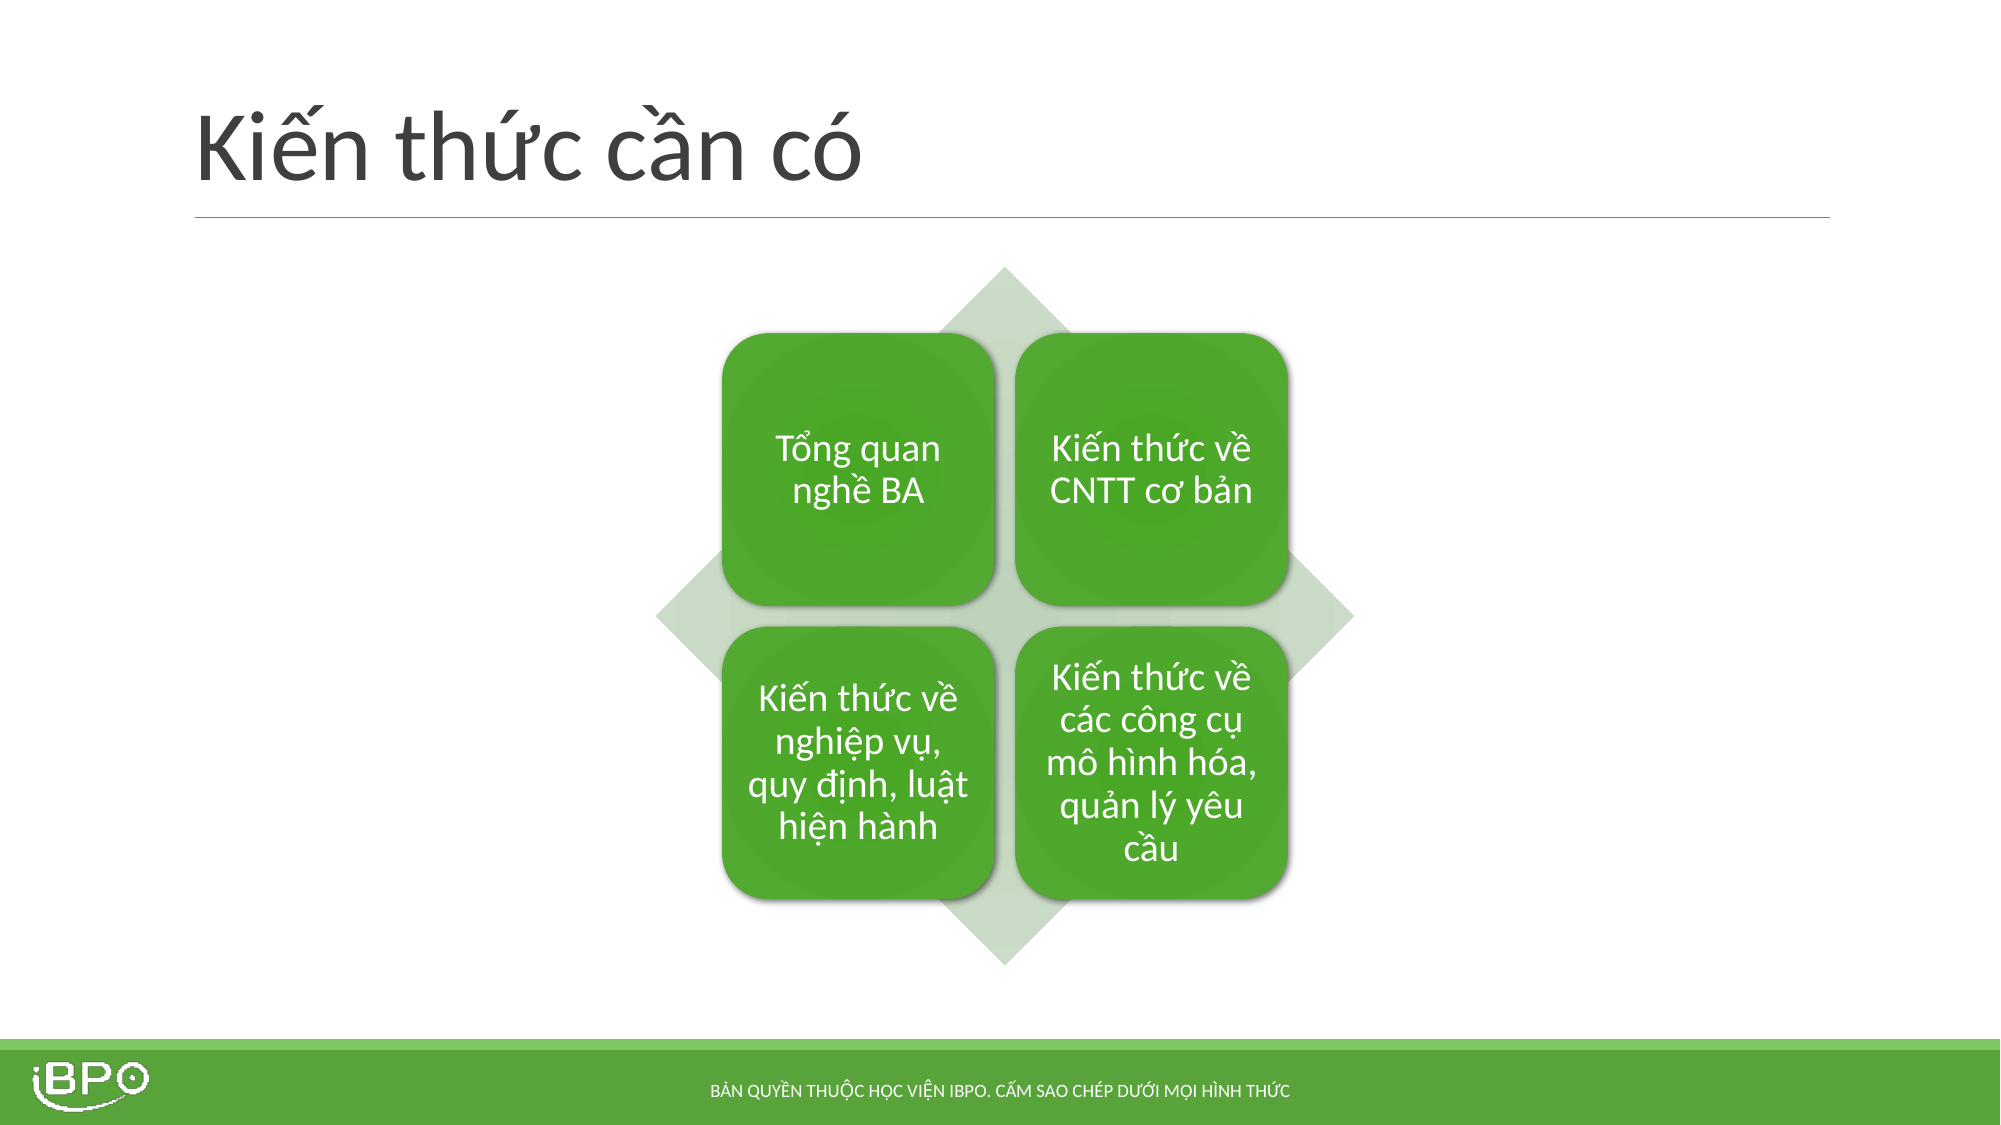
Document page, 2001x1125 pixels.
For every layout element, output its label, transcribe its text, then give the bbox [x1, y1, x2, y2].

title Kiến thức cần có [180, 47, 1830, 209]
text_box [655, 266, 1355, 966]
picture [13, 1048, 167, 1125]
footer BẢN QUYỀN THUỘC HỌC VIỆN IBPO. CẤM SAO CHÉP DƯỚI MỌI HÌNH THỨC [604, 1059, 1396, 1120]
